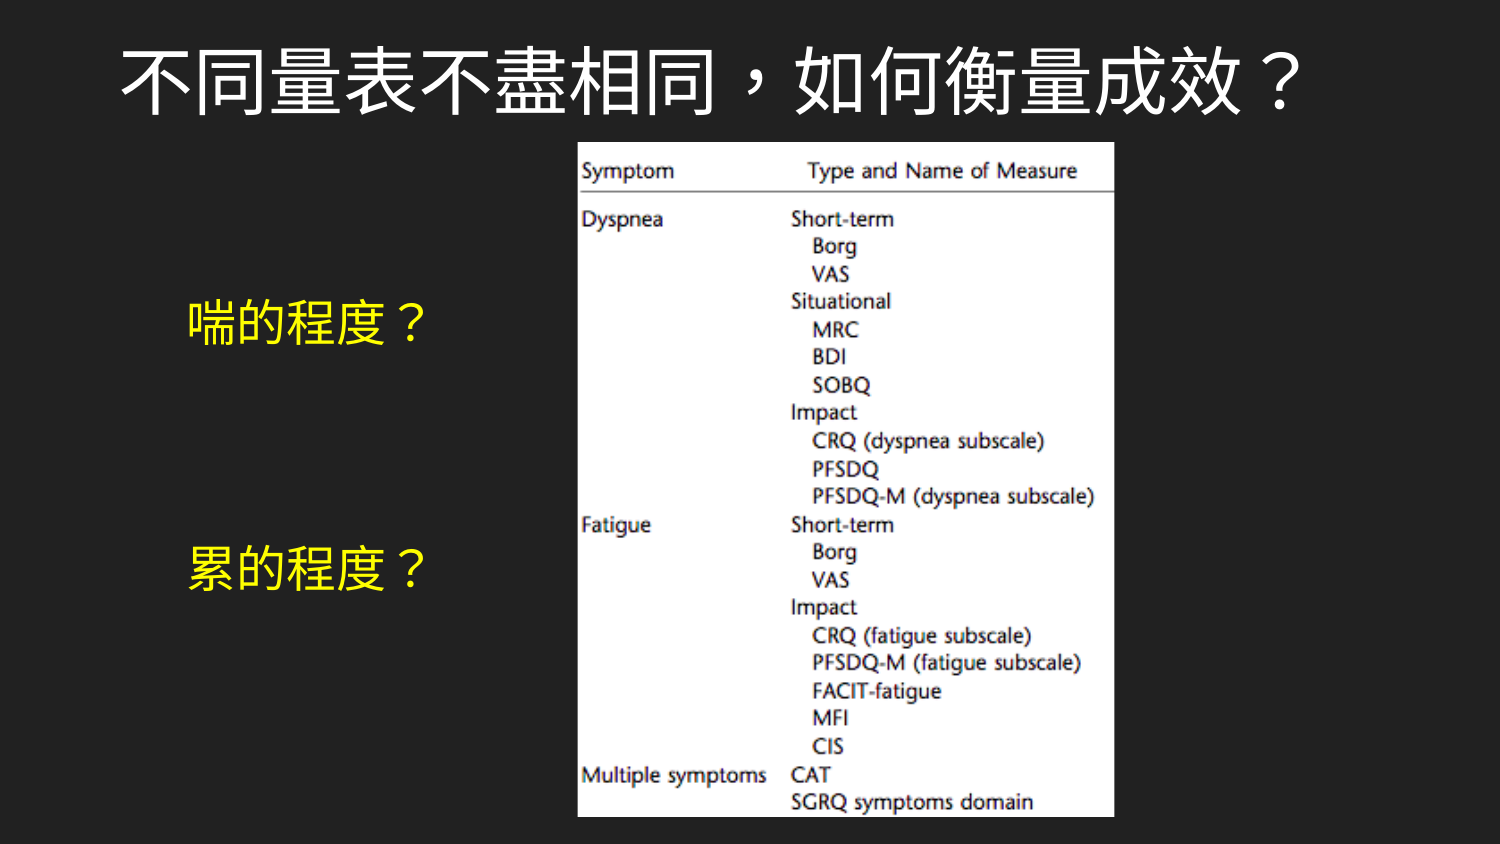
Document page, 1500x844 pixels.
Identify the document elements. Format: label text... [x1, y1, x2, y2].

picture [577, 142, 1115, 818]
text_box 不同量表不盡相同，如何衡量成效？ [19, 19, 1418, 114]
text_box 喘的程度？ [171, 283, 532, 360]
text_box 累的程度？ [171, 530, 532, 606]
